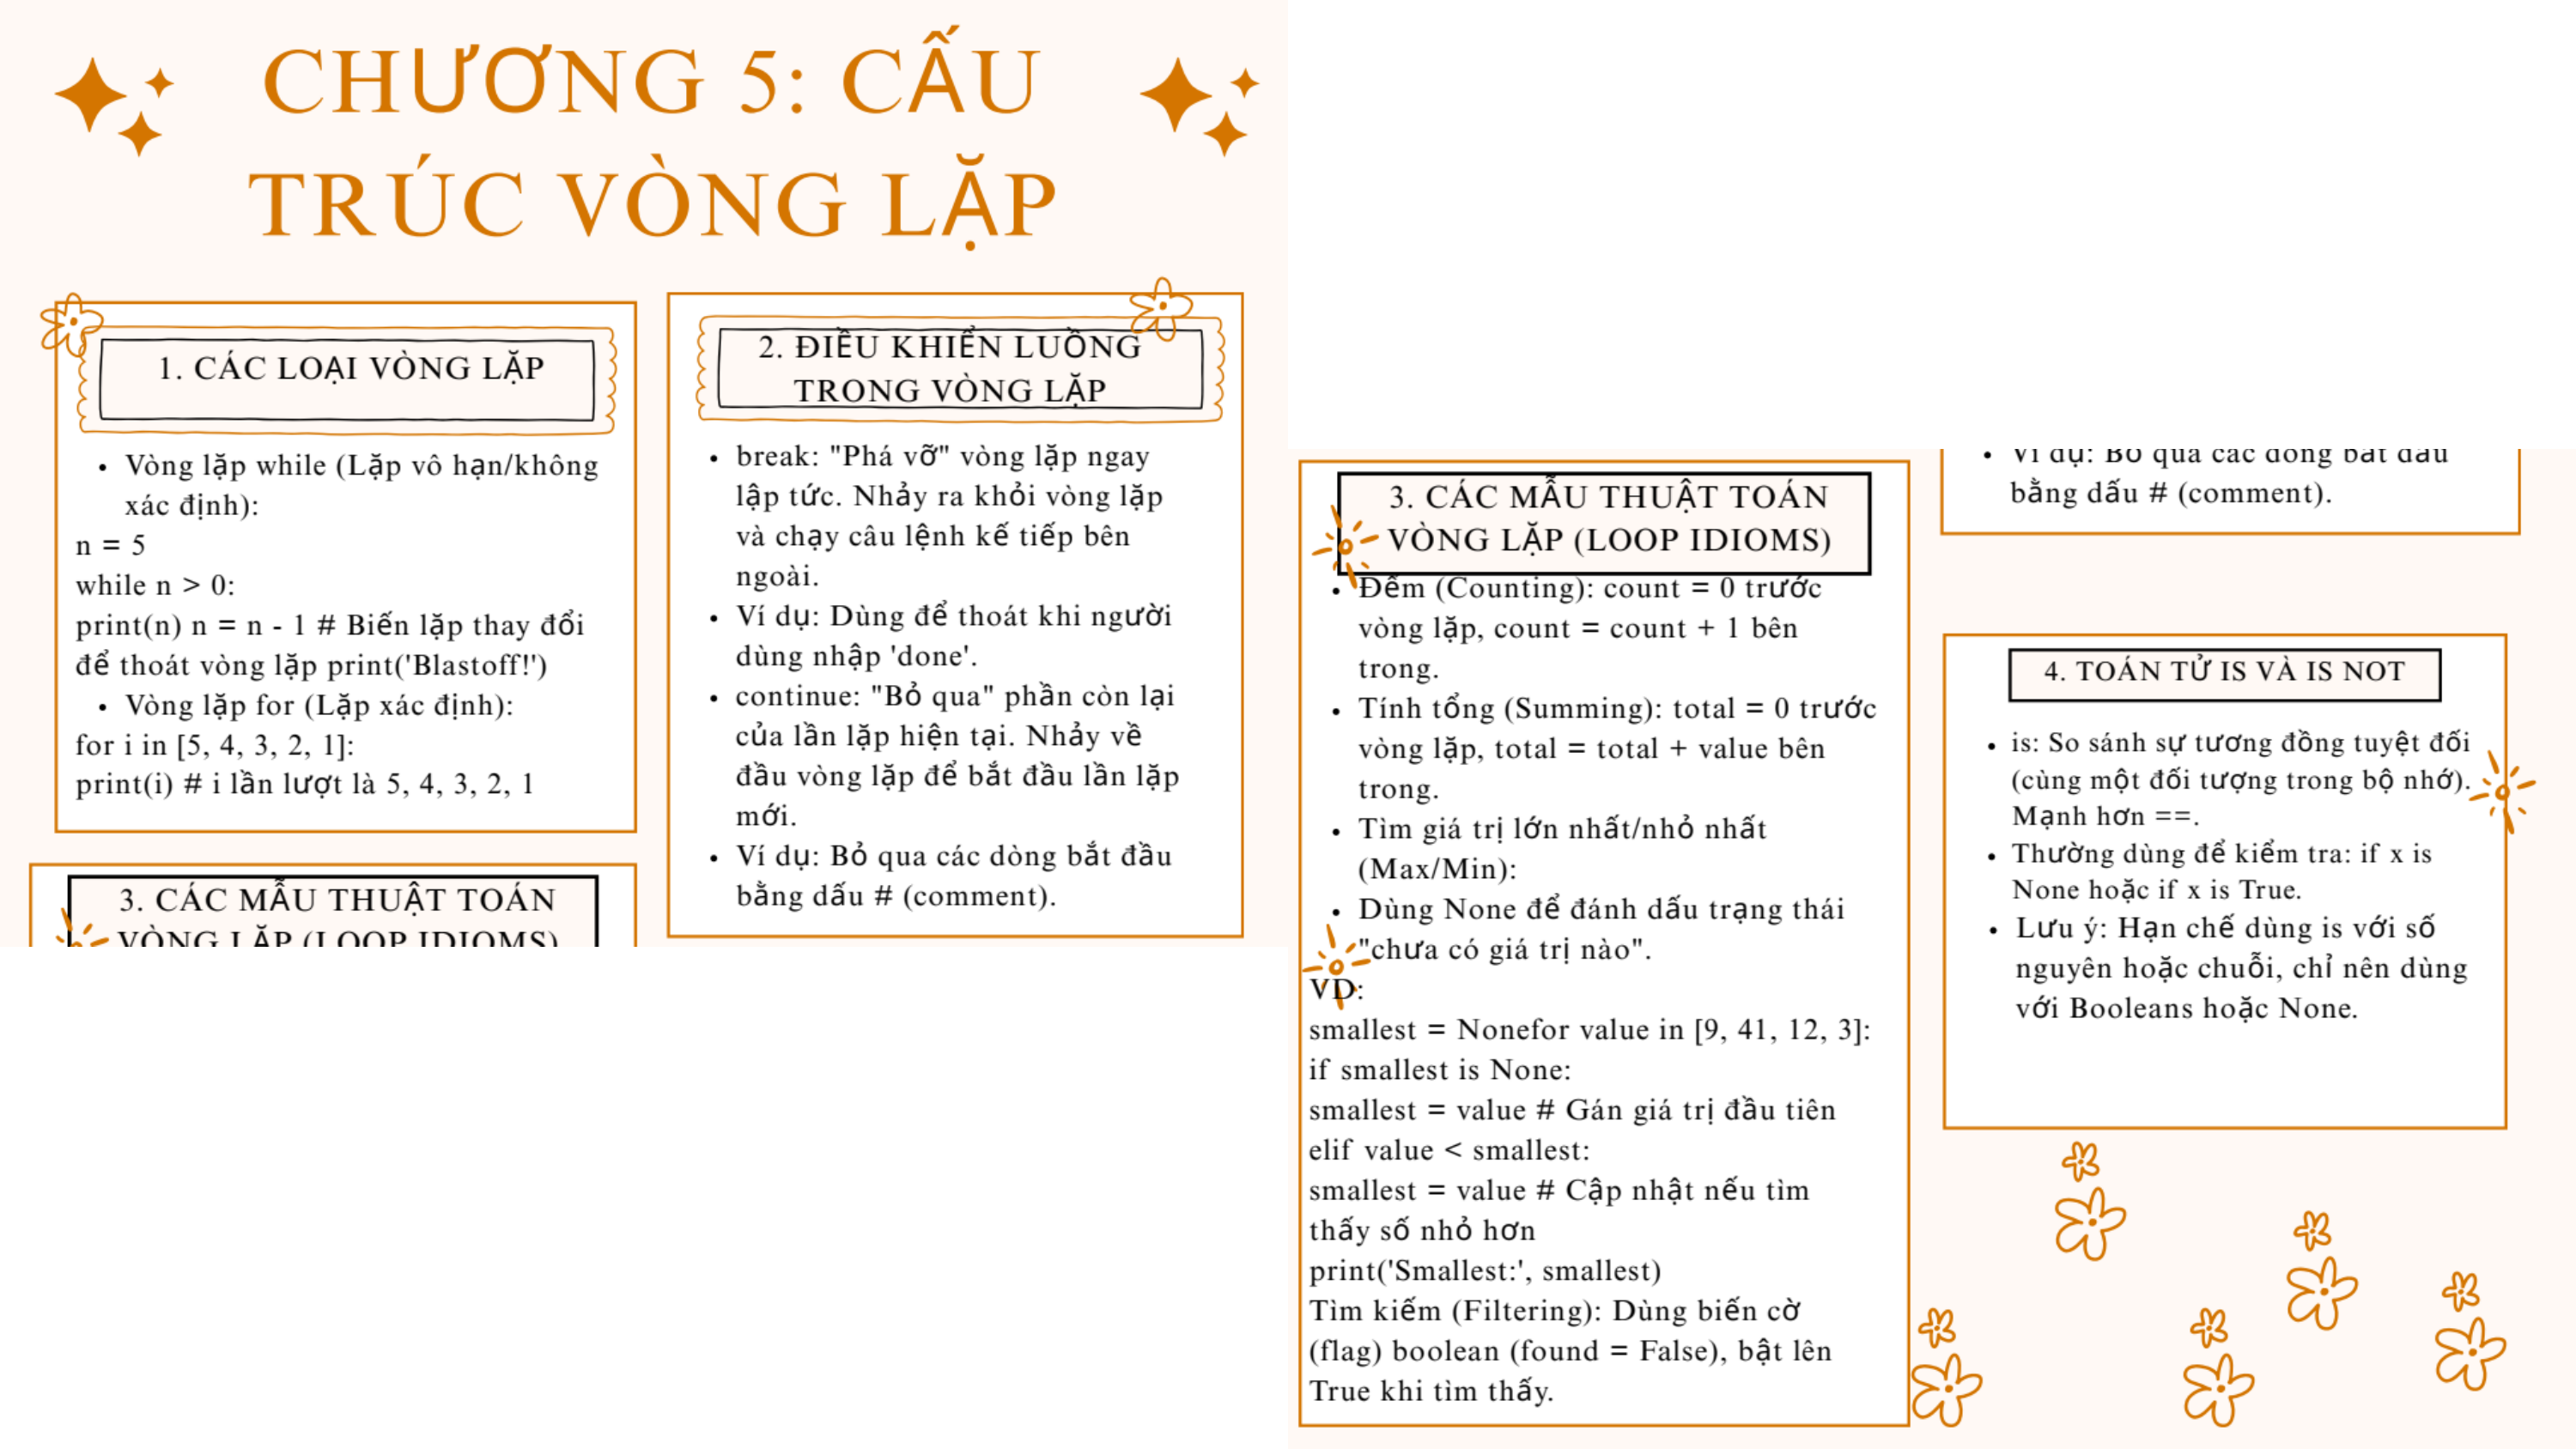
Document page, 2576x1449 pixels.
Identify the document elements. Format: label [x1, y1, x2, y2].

text_box [0, 0, 1288, 947]
text_box [1287, 449, 2576, 1449]
